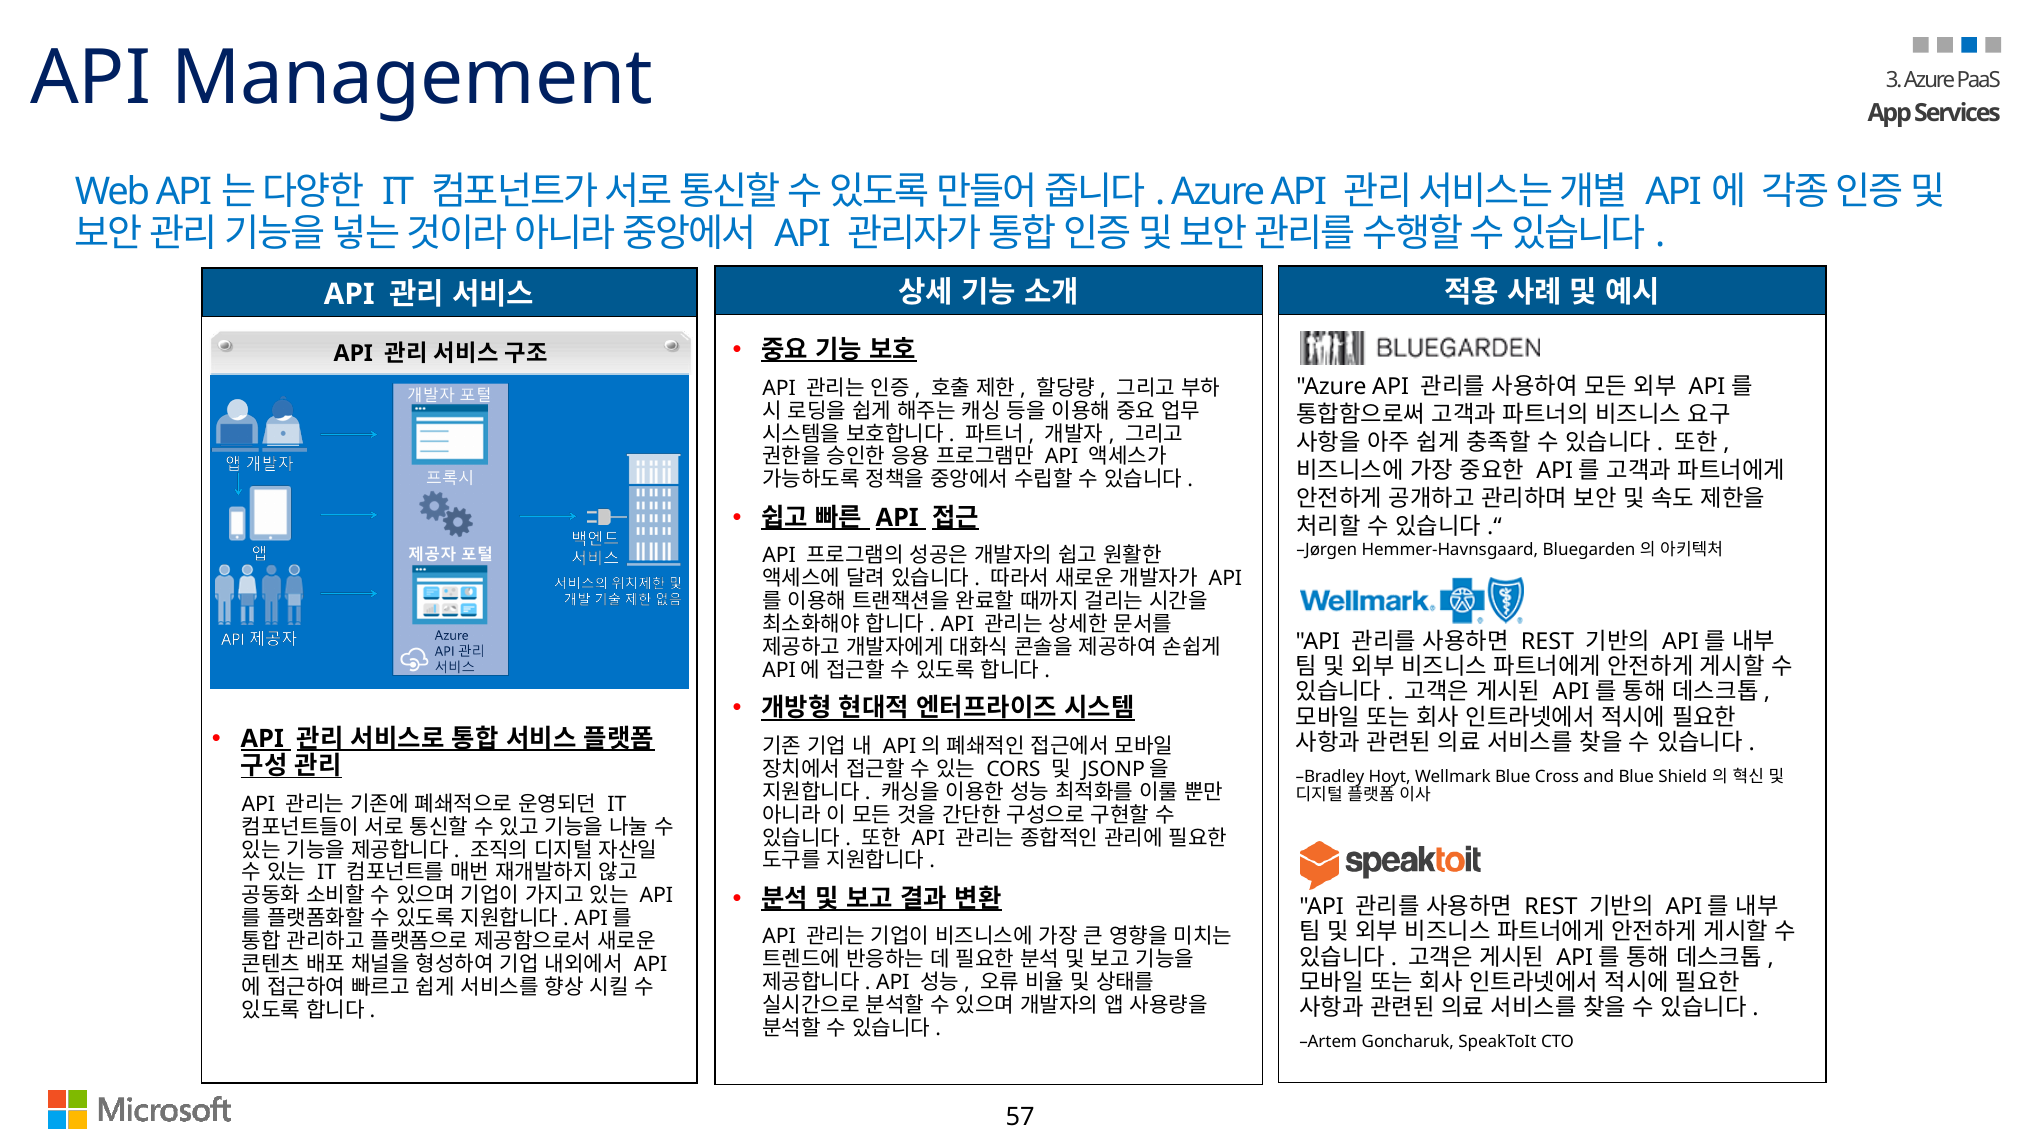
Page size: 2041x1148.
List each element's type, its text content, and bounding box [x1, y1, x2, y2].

text_box App Services [1670, 96, 2002, 127]
picture [22, 1066, 255, 1148]
title API Management [0, 0, 2040, 132]
picture [1299, 577, 1524, 624]
picture [1299, 841, 1481, 890]
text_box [196, 265, 1827, 1085]
text_box Web API는 다양한 IT 컴포넌트가 서로 통신할 수 있도록 만들어 줍니다. Azure API 관리 서비스는 개별 API에 각종 인증 및 보안 관리 기능을 넣는 것이라 아니라 중앙에서 API 관리자가 통합 인증 및 보안 관리를 수행할 수 있습니다. [50, 157, 1977, 270]
picture [1299, 331, 1540, 366]
picture [210, 376, 690, 689]
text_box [208, 329, 694, 376]
